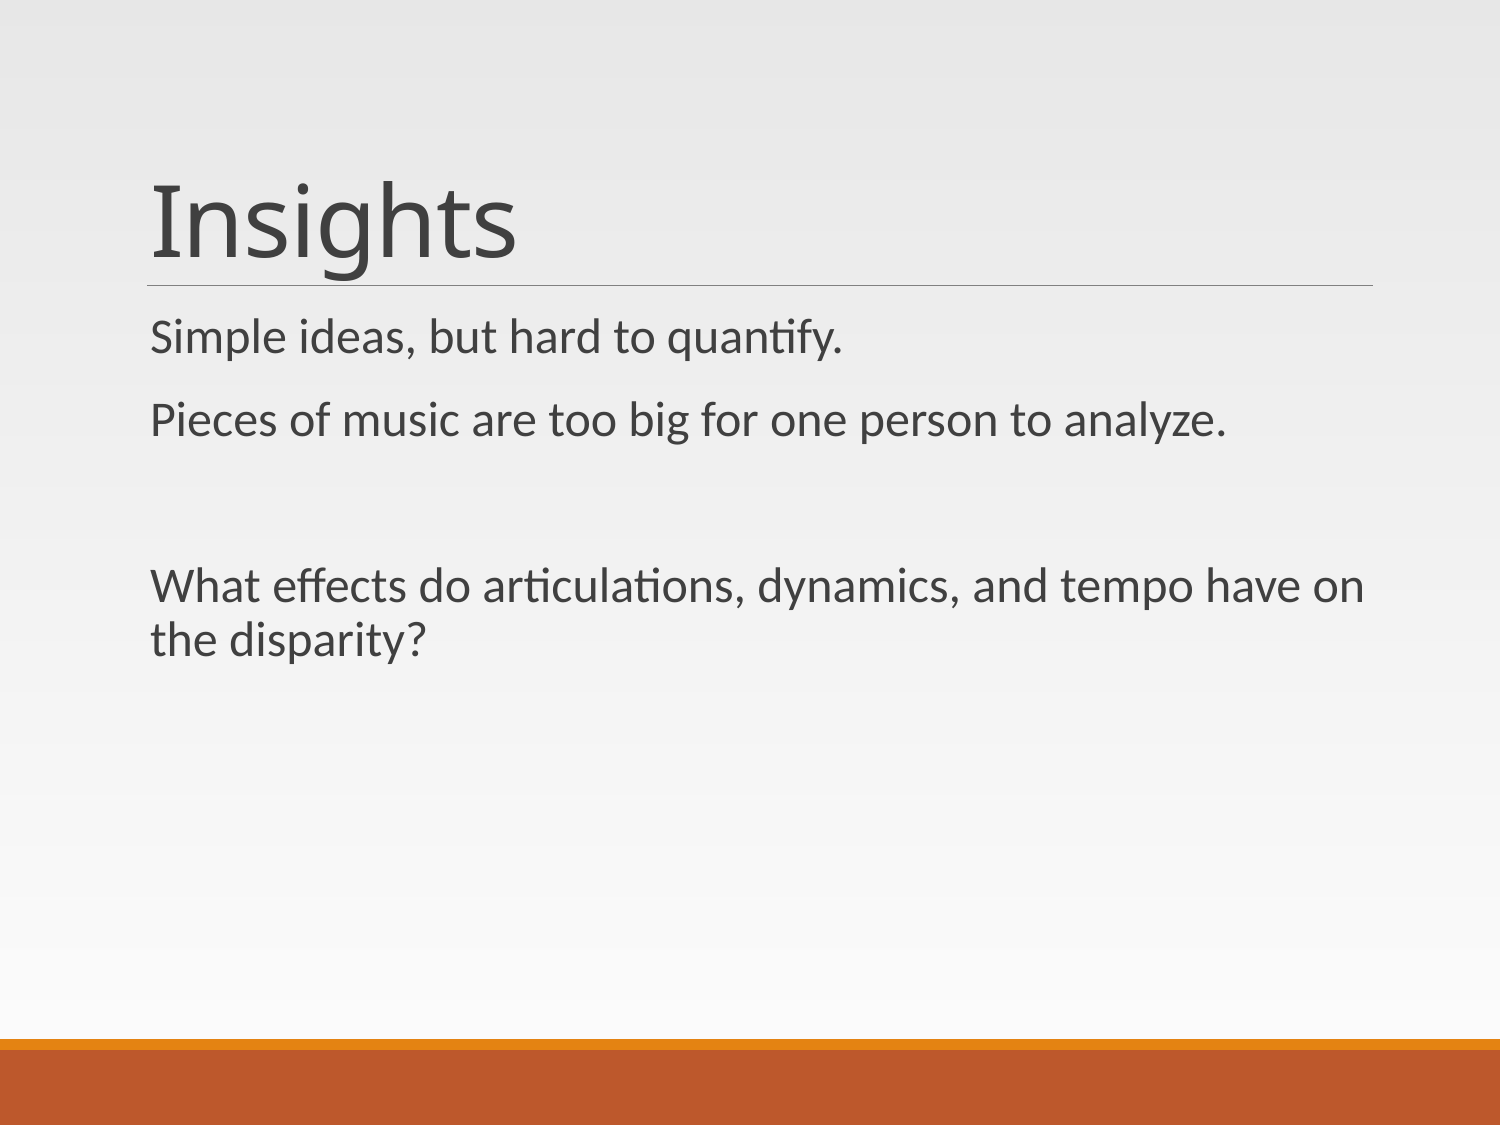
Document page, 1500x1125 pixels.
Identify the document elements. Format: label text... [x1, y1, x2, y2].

title Insights [135, 47, 1373, 285]
list Simple ideas, but hard to quantify. Pieces of music are too big for one person to analyze. What effects do articulations, dynamics, and tempo have on the disparity? [135, 302, 1373, 963]
